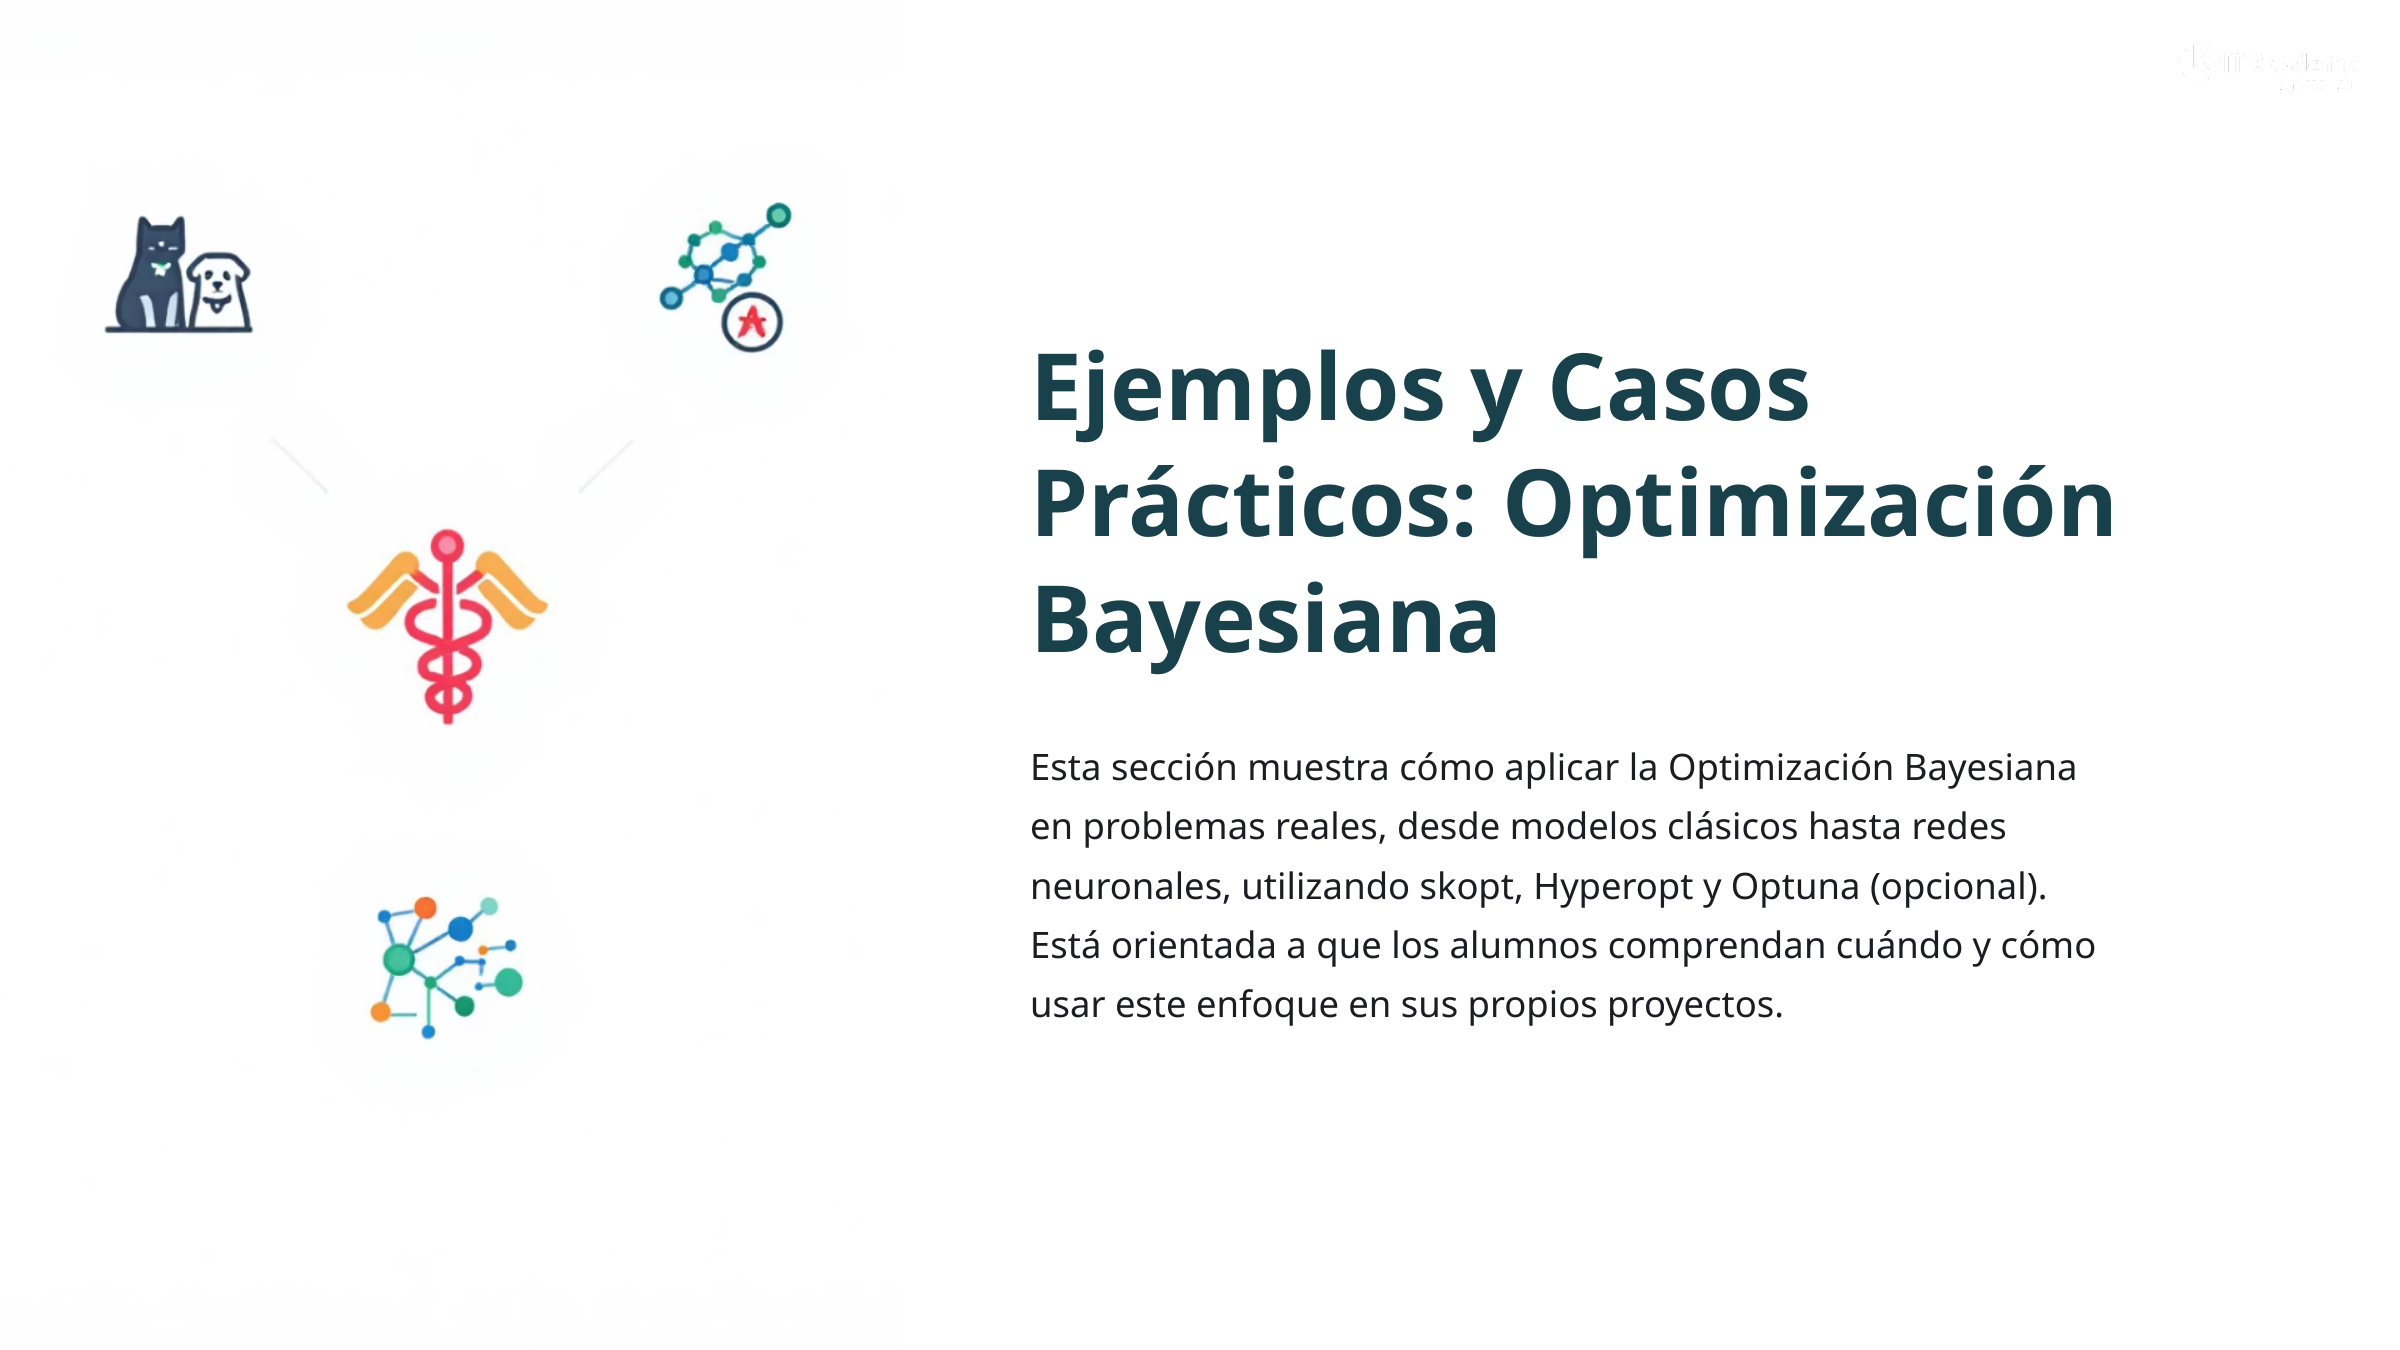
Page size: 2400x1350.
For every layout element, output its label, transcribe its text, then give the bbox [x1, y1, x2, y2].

picture [2167, 37, 2363, 101]
text_box Ejemplos y Casos Prácticos: Optimización Bayesiana [1030, 323, 2130, 673]
text_box Esta sección muestra cómo aplicar la Optimización Bayesiana en problemas reales, desde modelos clásicos hasta redes neuronales, utilizando skopt, Hyperopt y Optuna (opcional). Está orientada a que los alumnos comprendan cuándo y cómo usar este enfoque en sus propios proyectos. [1030, 728, 2130, 1027]
picture [0, 0, 900, 1350]
